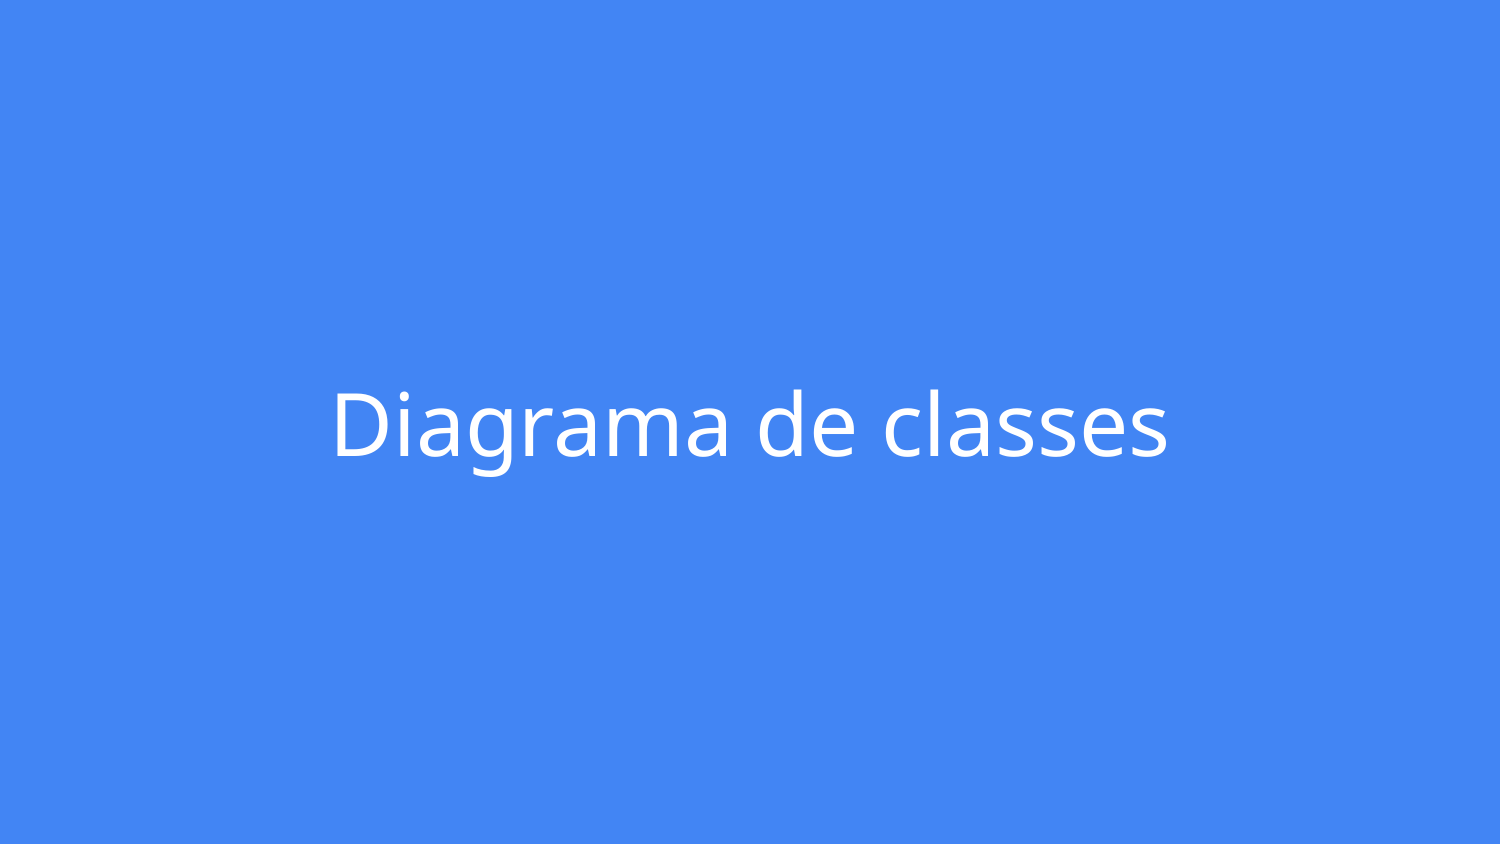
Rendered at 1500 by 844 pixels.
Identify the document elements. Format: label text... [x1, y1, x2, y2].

title Diagrama de classes [75, 338, 1425, 505]
